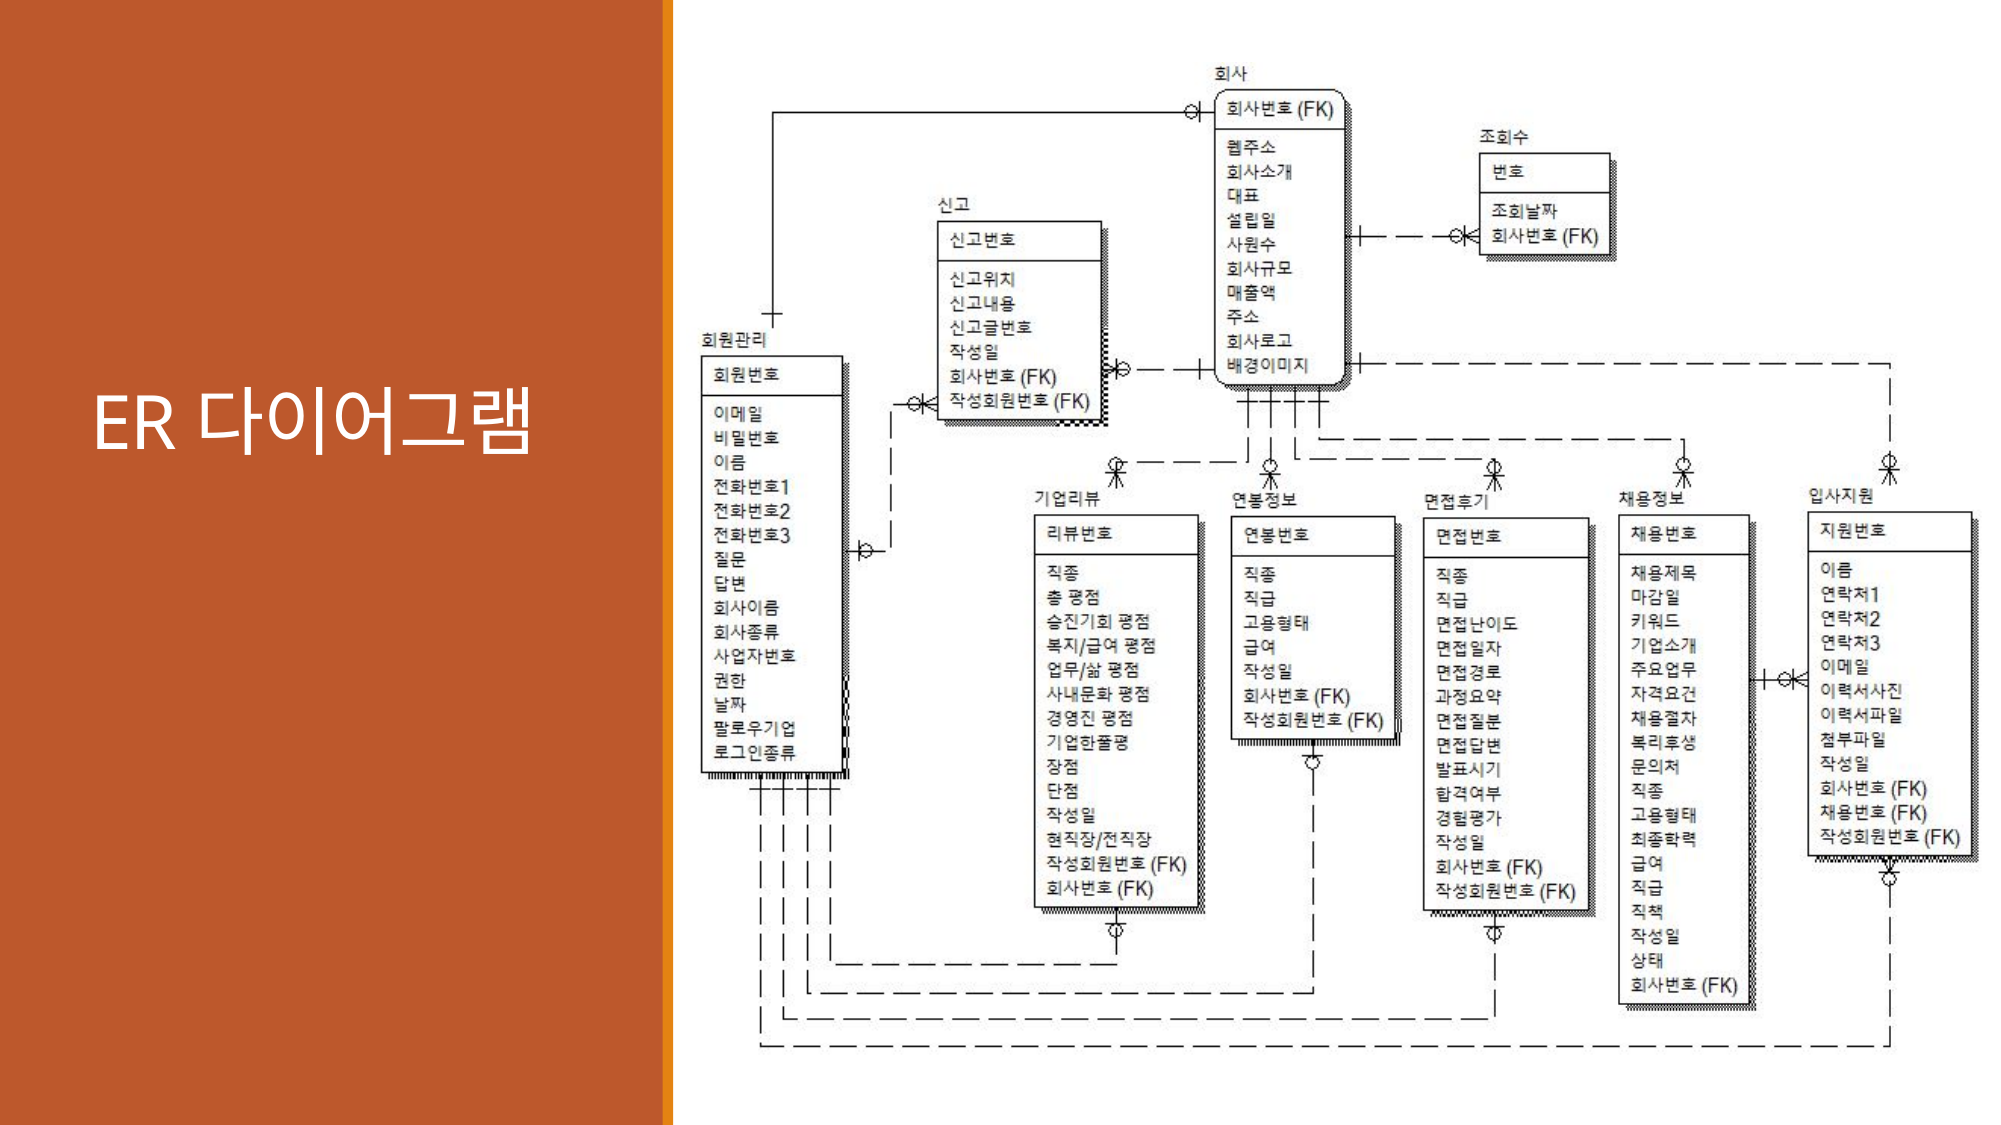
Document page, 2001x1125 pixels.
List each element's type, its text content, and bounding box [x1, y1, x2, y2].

title ER다이어그램 [75, 97, 600, 473]
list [686, 61, 2000, 1062]
